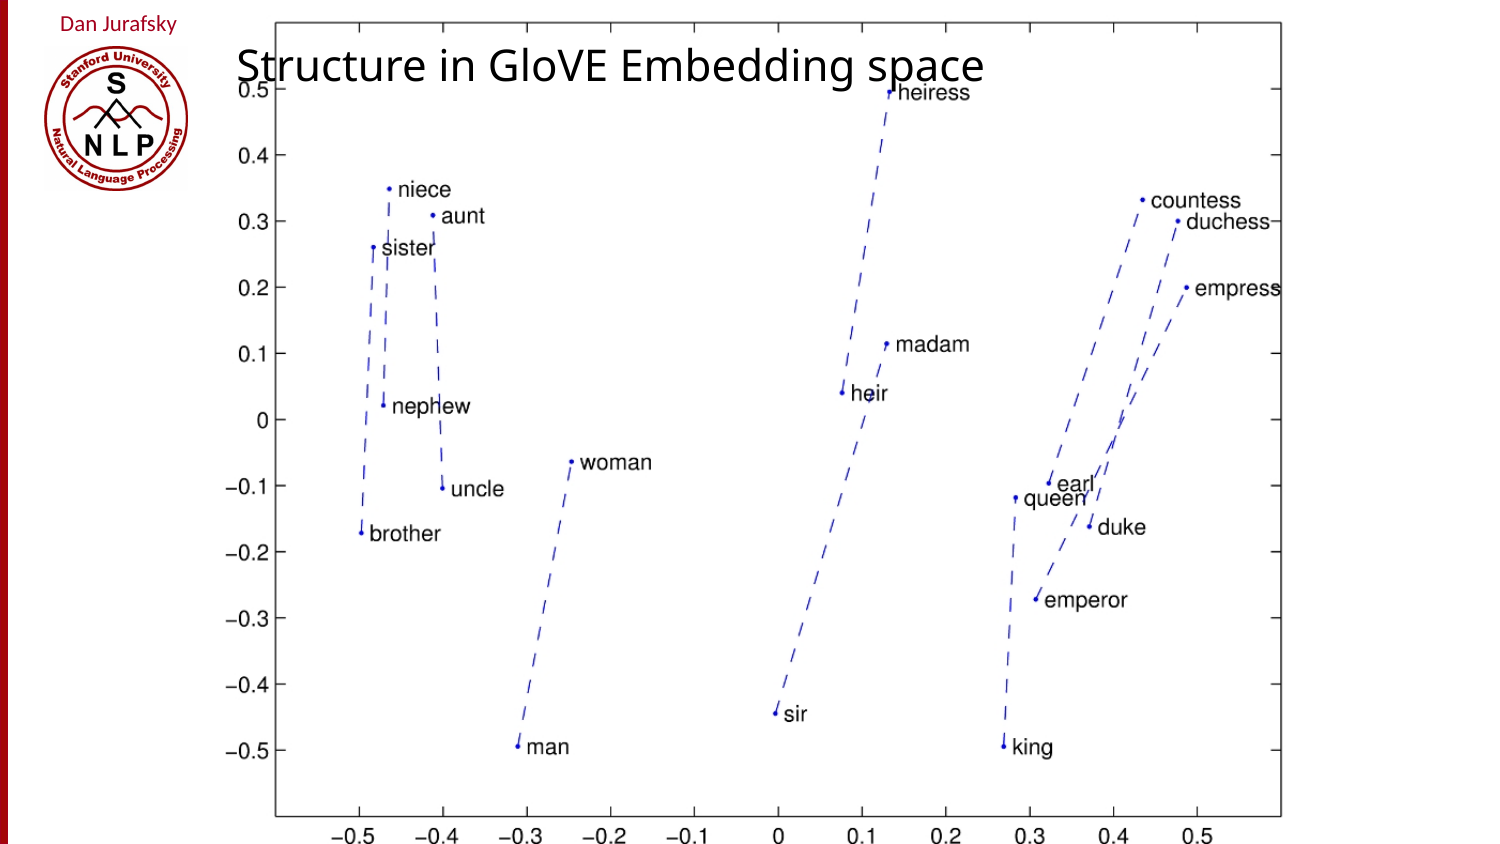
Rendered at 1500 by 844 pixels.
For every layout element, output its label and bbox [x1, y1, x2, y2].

list [224, 14, 1294, 844]
picture [44, 46, 188, 191]
